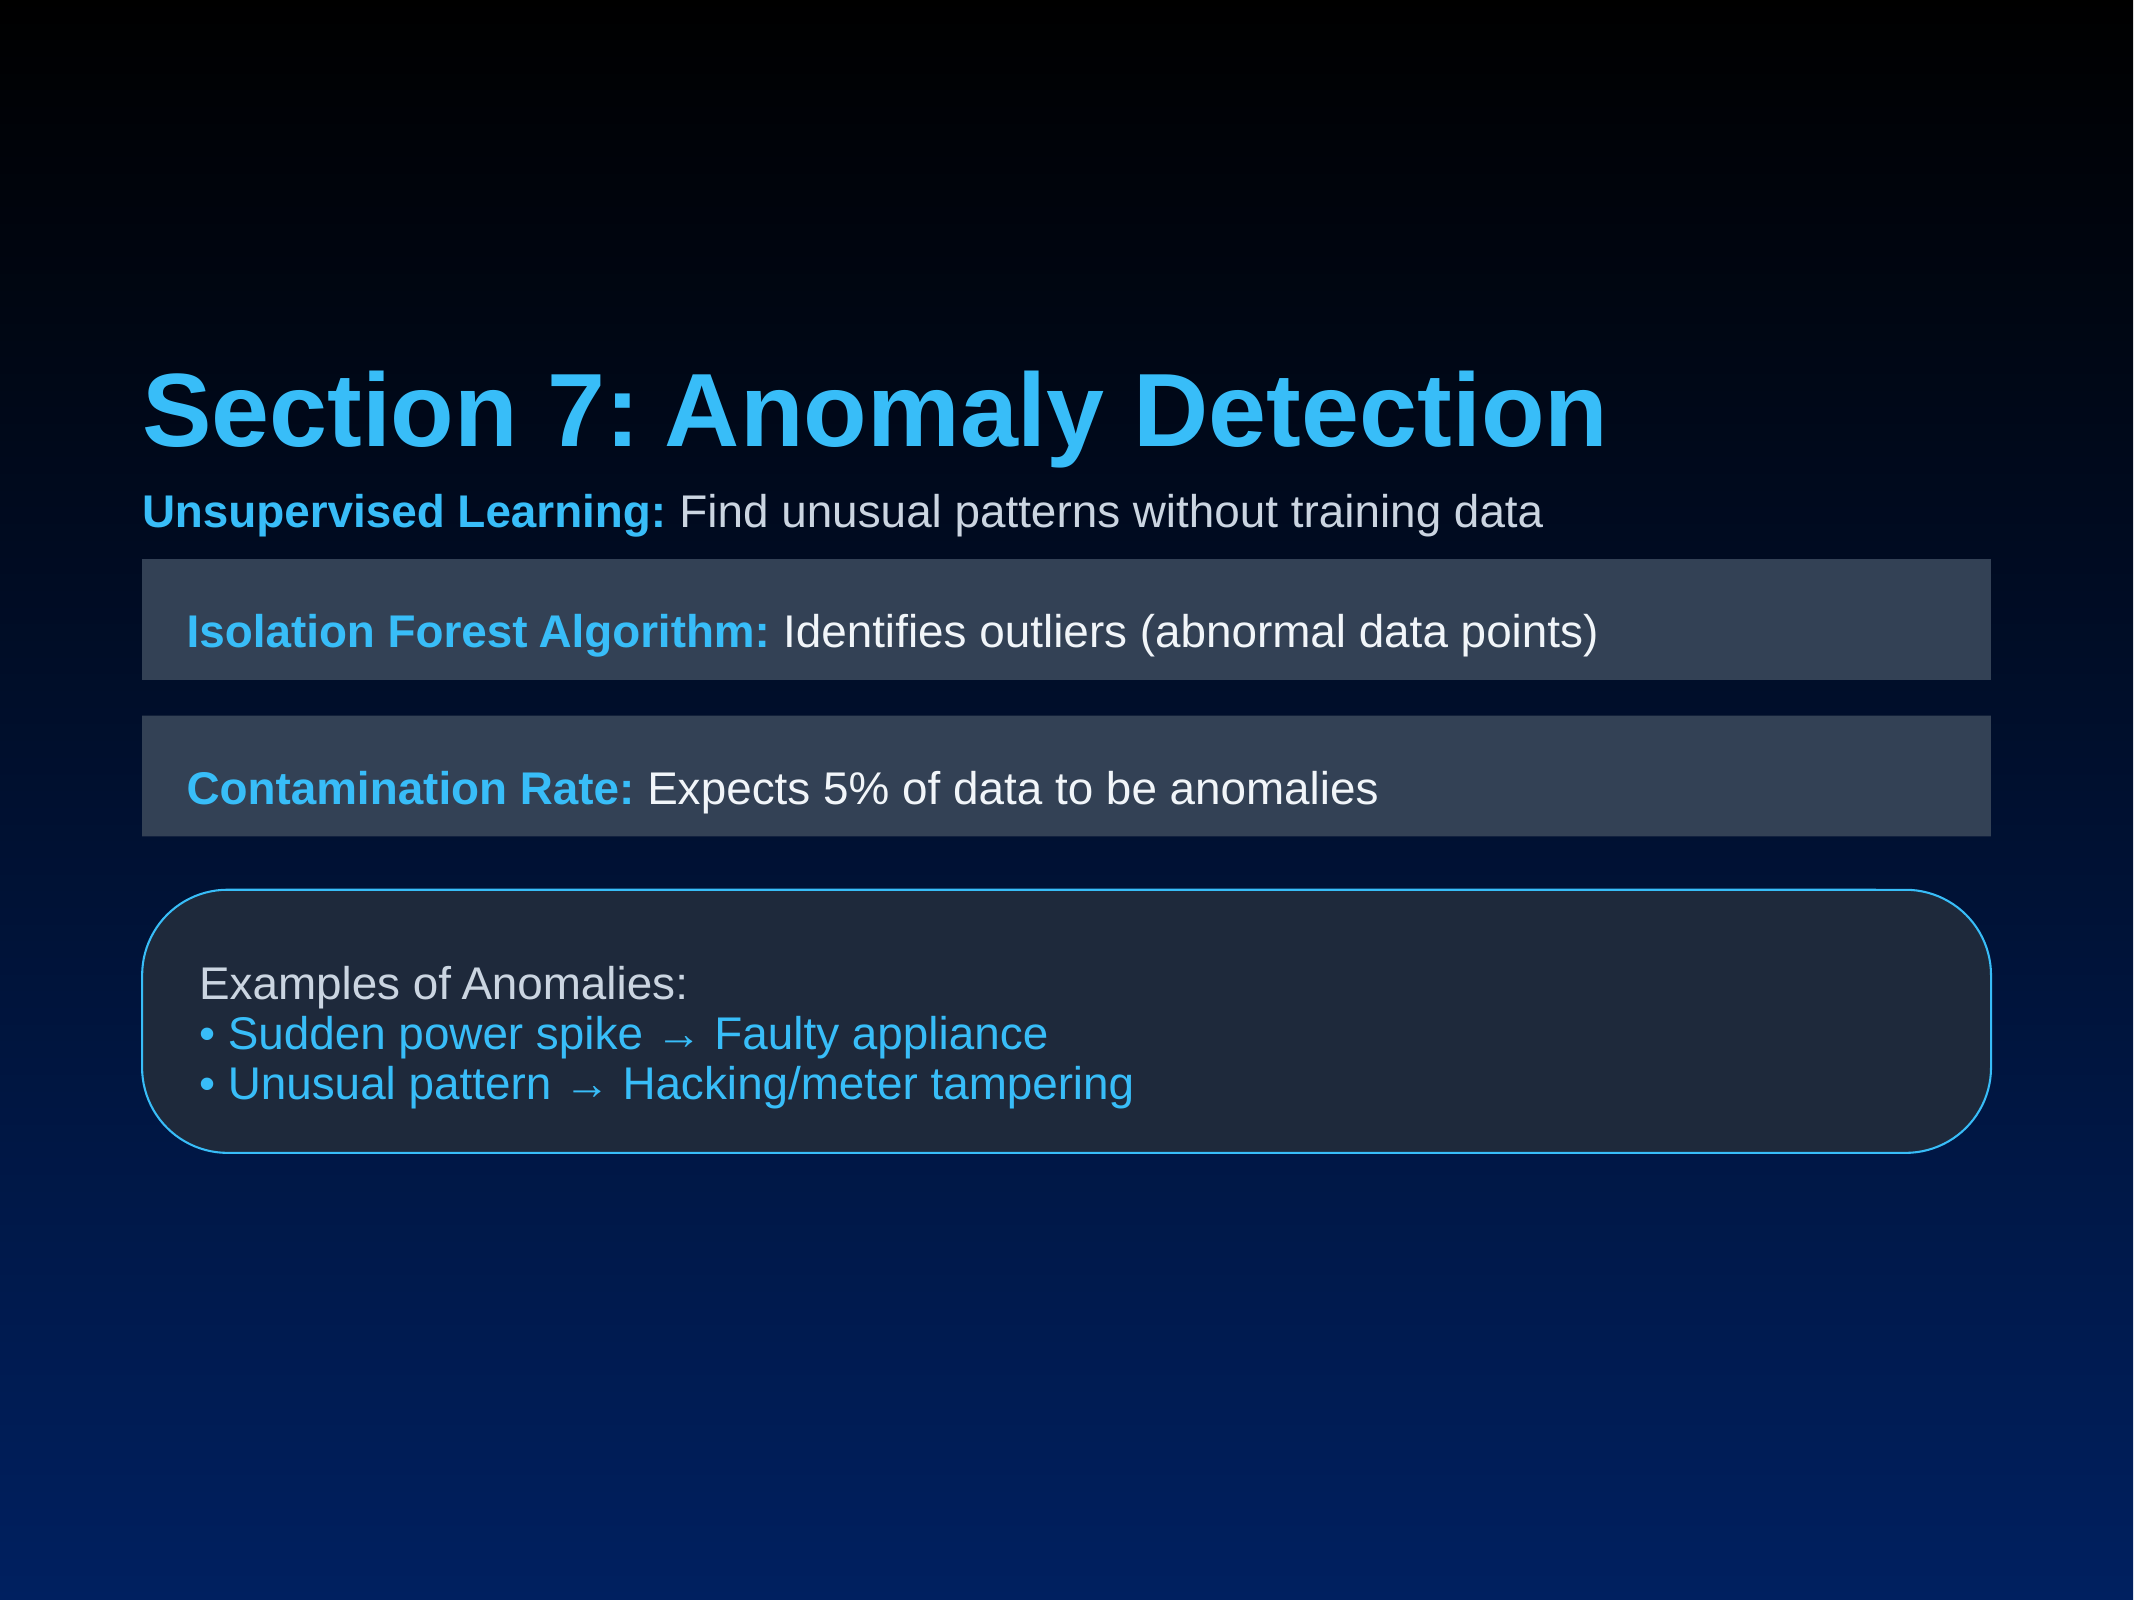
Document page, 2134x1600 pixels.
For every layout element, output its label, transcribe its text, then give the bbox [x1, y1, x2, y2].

text_box Isolation Forest Algorithm: Identifies outliers (abnormal data points) [186, 594, 1991, 658]
text_box Unsupervised Learning: Find unusual patterns without training data [142, 473, 2028, 537]
text_box [142, 715, 1991, 837]
text_box • Unusual pattern → Hacking/meter tampering [199, 1046, 1969, 1109]
text_box • Sudden power spike → Faulty appliance [199, 996, 1969, 1046]
text_box Section 7: Anomaly Detection [142, 342, 2028, 468]
text_box [142, 889, 1992, 1153]
text_box Contamination Rate: Expects 5% of data to be anomalies [186, 751, 1991, 814]
text_box [142, 559, 1991, 680]
text_box Examples of Anomalies: [199, 946, 1969, 996]
